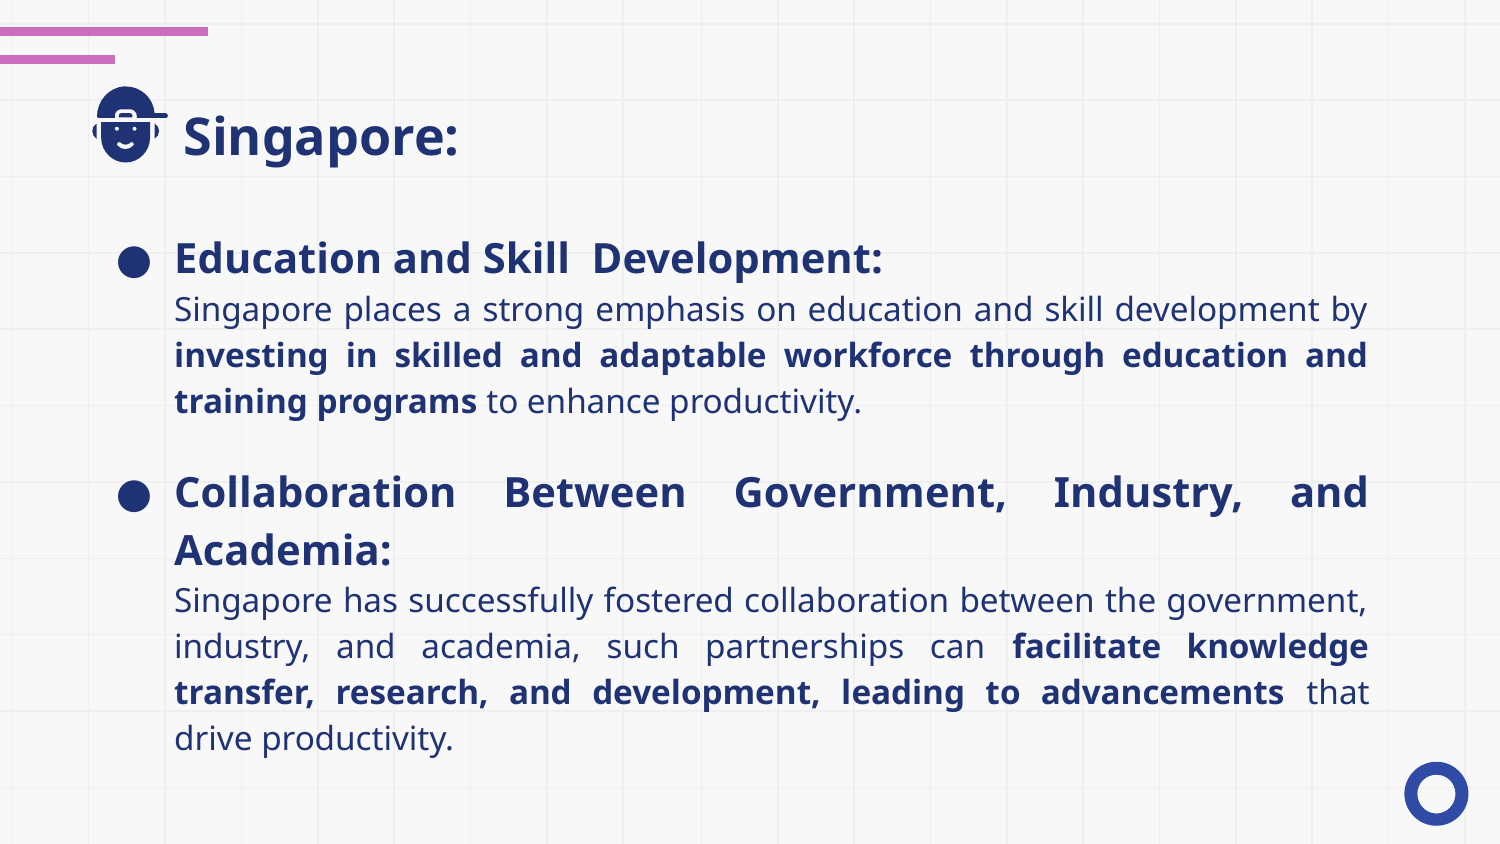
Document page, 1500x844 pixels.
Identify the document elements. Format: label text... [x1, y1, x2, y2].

subtitle Singapore: [168, 79, 551, 163]
text_box Education and Skill Development: Singapore places a strong emphasis on education and skill development by investing in skilled and adaptable workforce through education and training programs to enhance productivity. Collaboration Between Government, Industry, and Academia: Singapore has successfully fostered collaboration between the government, industry, and academia, such partnerships can facilitate knowledge transfer, research, and development, leading to advancements that drive productivity. [84, 209, 1385, 729]
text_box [91, 86, 169, 163]
